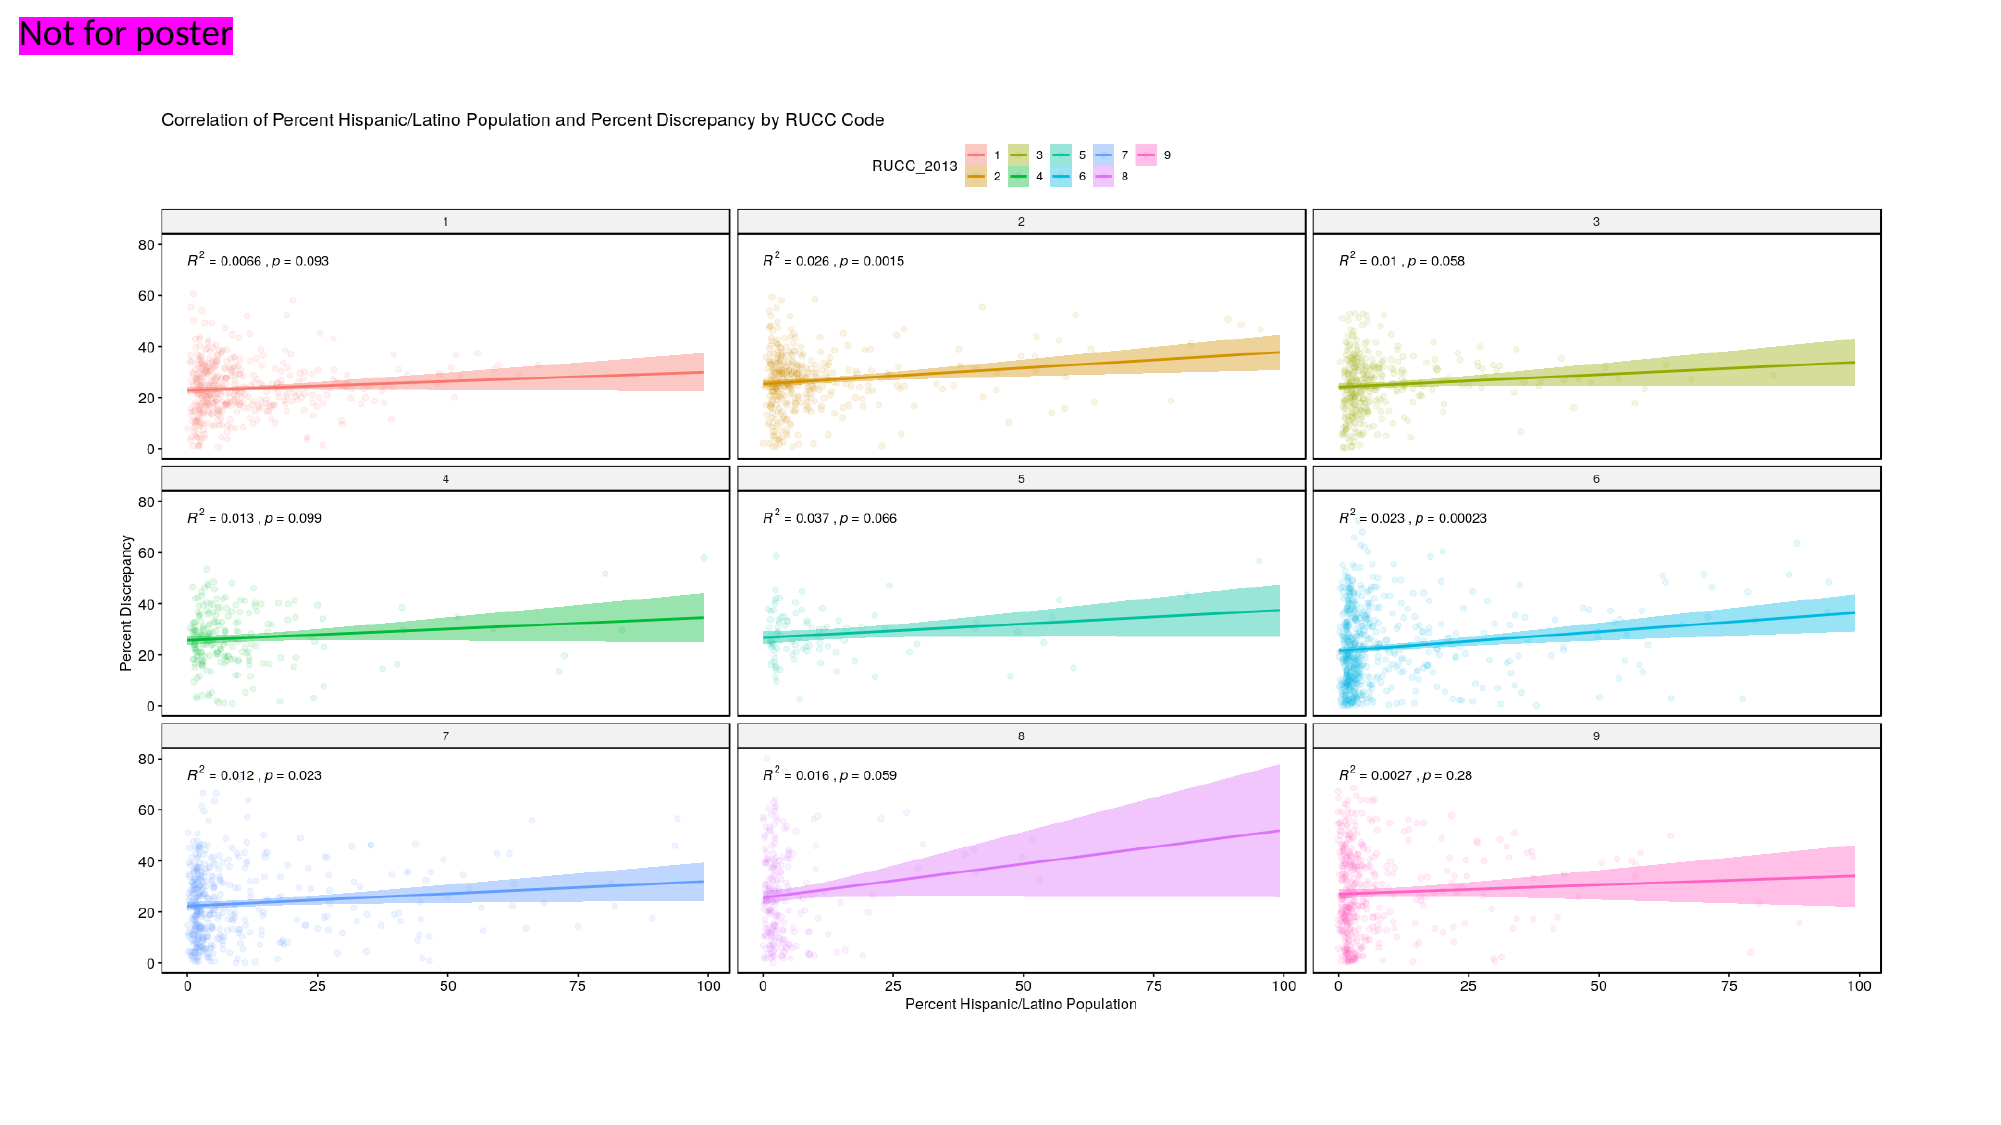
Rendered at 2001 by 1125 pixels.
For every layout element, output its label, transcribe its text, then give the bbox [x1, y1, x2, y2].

picture [112, 105, 1888, 1020]
text_box Not for poster [3, 0, 454, 61]
